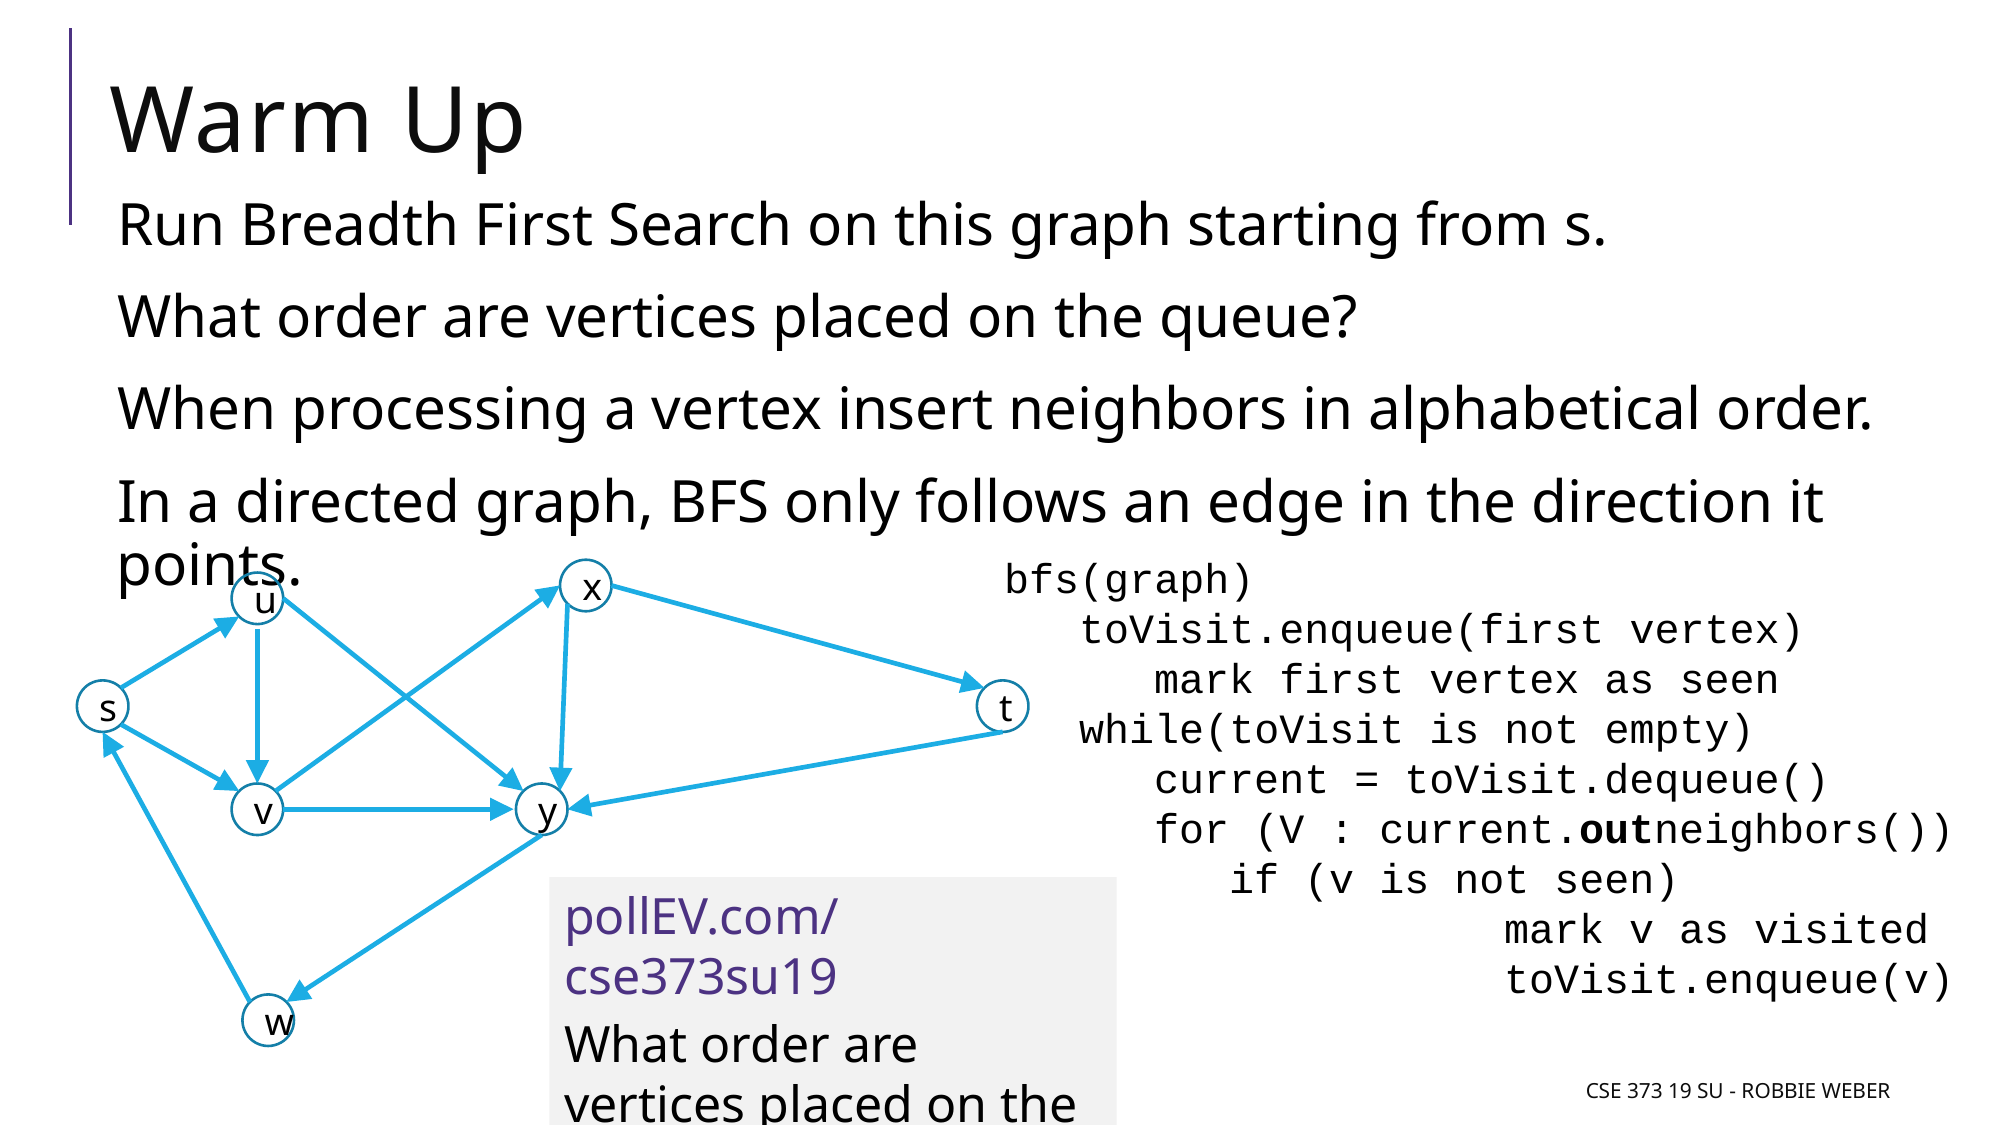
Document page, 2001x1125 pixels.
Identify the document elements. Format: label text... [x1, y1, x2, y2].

title Warm Up [94, 43, 1930, 188]
footer CSE 373 19 SU - Robbie Weber [1117, 1069, 1906, 1115]
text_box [102, 731, 251, 1003]
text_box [286, 834, 542, 1003]
text_box t [975, 692, 989, 726]
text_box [120, 616, 240, 689]
text_box w [241, 993, 296, 1048]
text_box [275, 585, 561, 792]
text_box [567, 731, 1003, 810]
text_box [559, 603, 568, 792]
text_box pollEV.com/cse373su19 What order are vertices placed on the queue? [549, 877, 1117, 1125]
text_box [611, 585, 985, 689]
text_box v [257, 782, 285, 837]
text_box x [559, 558, 613, 613]
text_box s [75, 679, 130, 733]
text_box y [514, 800, 568, 836]
text_box bfs(graph) toVisit.enqueue(first vertex) mark first vertex as seen while(toVisit is not empty) current = toVisit.dequeue() for (V : current.outneighbors()) if (v is not seen) mark v as visited toVisit.enqueue(v) [989, 544, 1970, 1060]
list Run Breadth First Search on this graph starting from s. What order are vertices placed on the queue? When processing a vertex insert neighbors in alphabetical order. In a directed graph, BFS only follows an edge in the direction it points. [94, 188, 1930, 482]
text_box u [230, 571, 279, 626]
